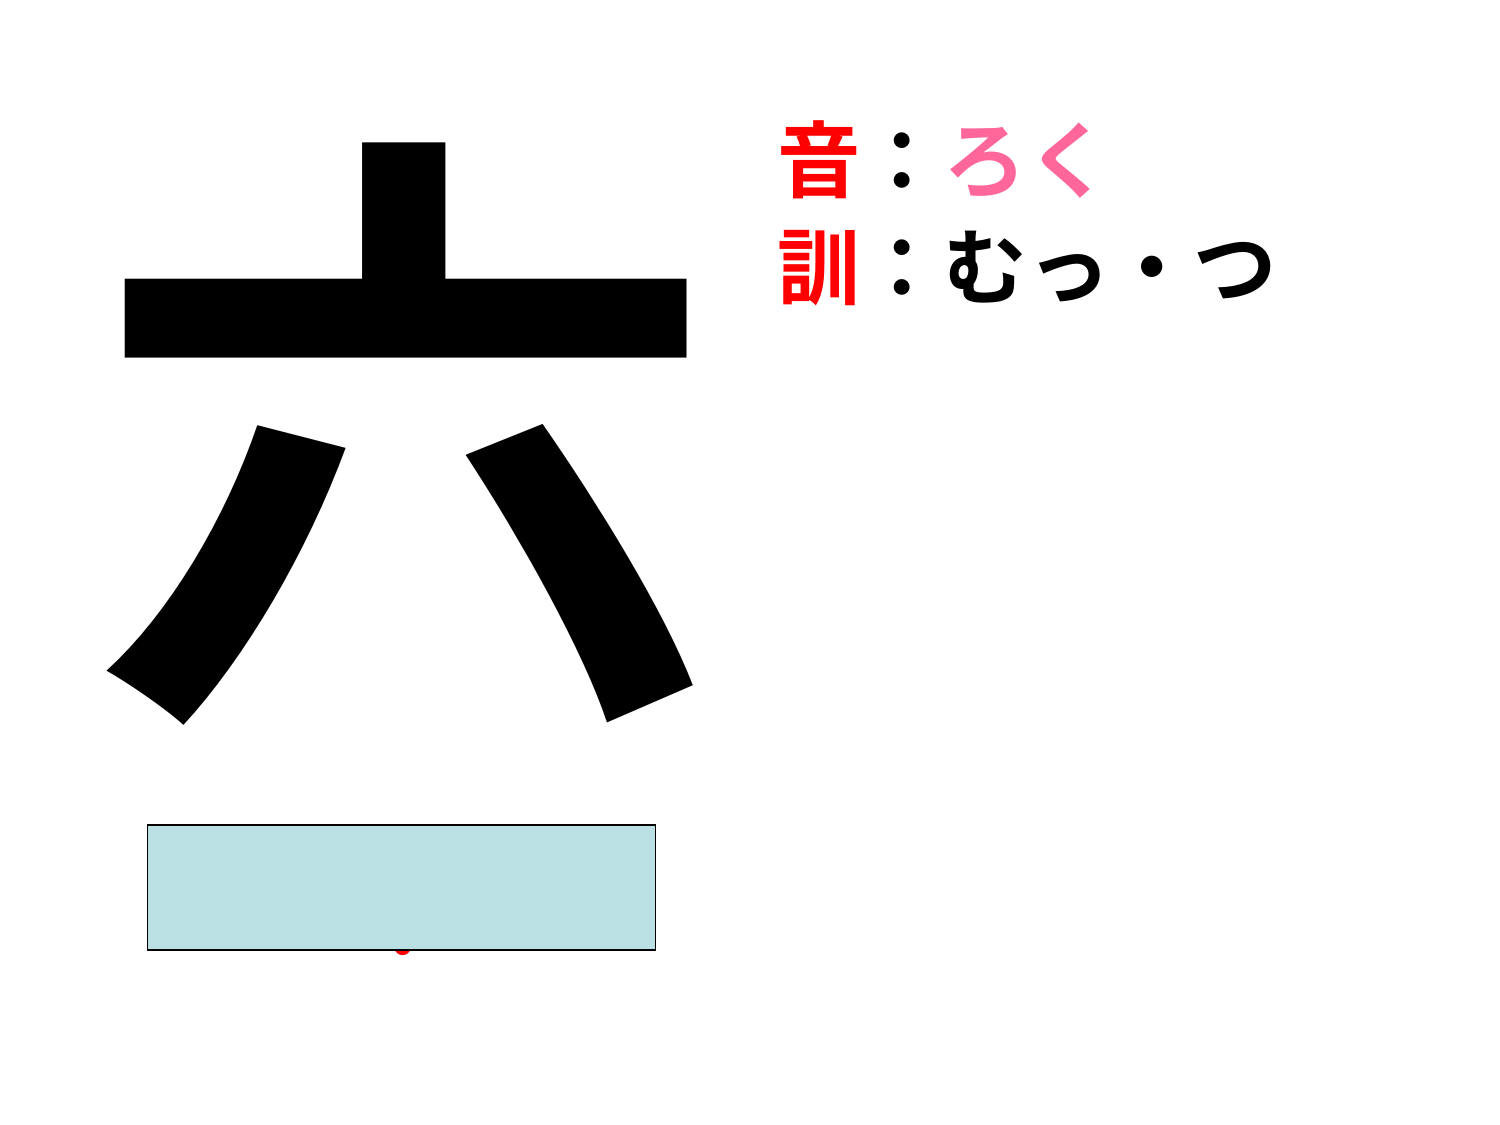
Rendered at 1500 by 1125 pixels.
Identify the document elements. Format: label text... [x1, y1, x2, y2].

text_box [147, 825, 656, 950]
list 六 LỤC [75, 125, 738, 1005]
list 音：ろく 訓：むっ・つ [762, 112, 1425, 1005]
